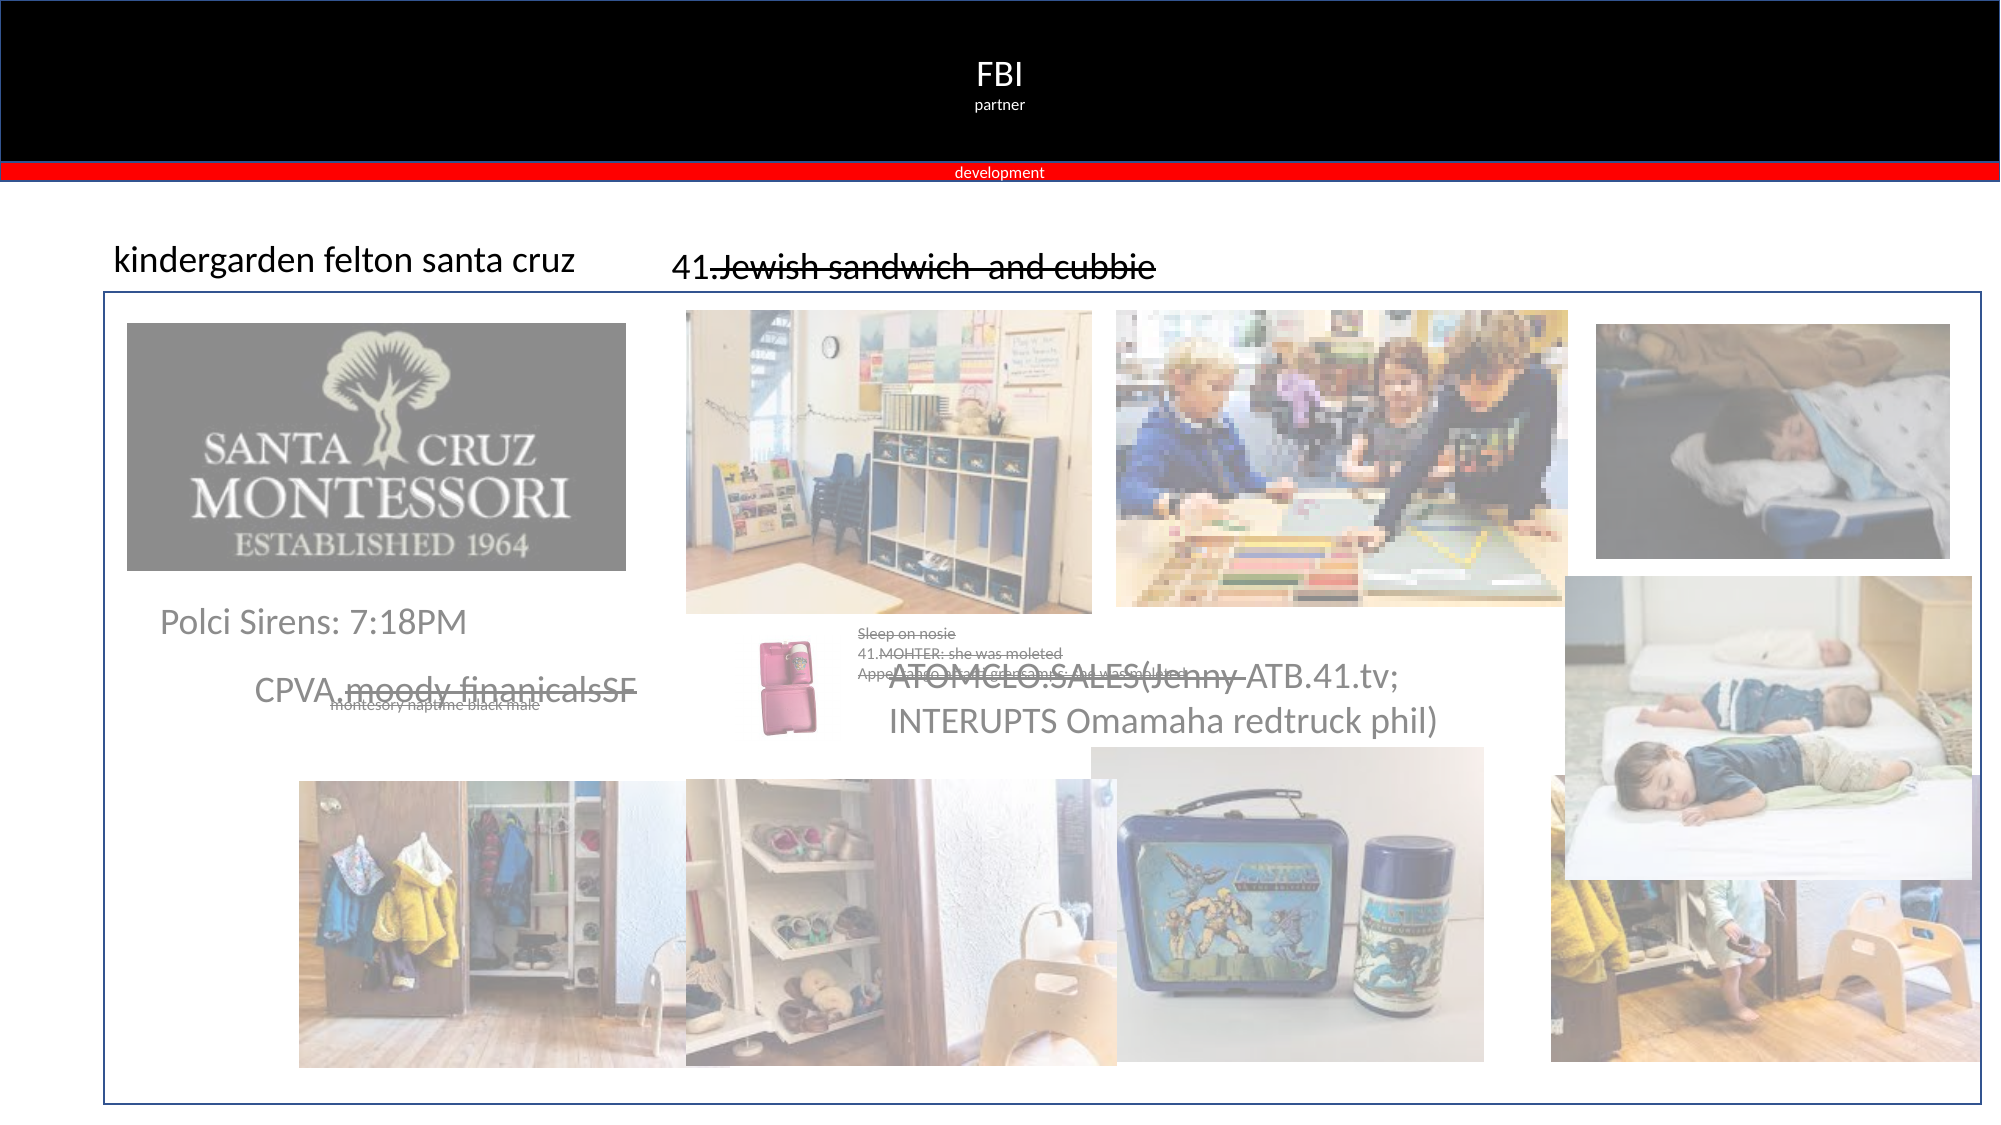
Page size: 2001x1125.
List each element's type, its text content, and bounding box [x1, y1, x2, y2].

text_box [103, 291, 1982, 1105]
picture [299, 747, 1484, 1068]
picture [735, 635, 841, 742]
picture [686, 310, 1092, 615]
picture [1596, 324, 1950, 559]
text_box 41.Jewish sandwich and cubbie [656, 234, 1172, 291]
text_box FBI partner [0, 0, 2000, 161]
text_box kindergarden felton santa cruz [98, 228, 591, 288]
picture [126, 323, 626, 571]
text_box development [0, 161, 2000, 182]
picture [1116, 310, 1982, 1062]
